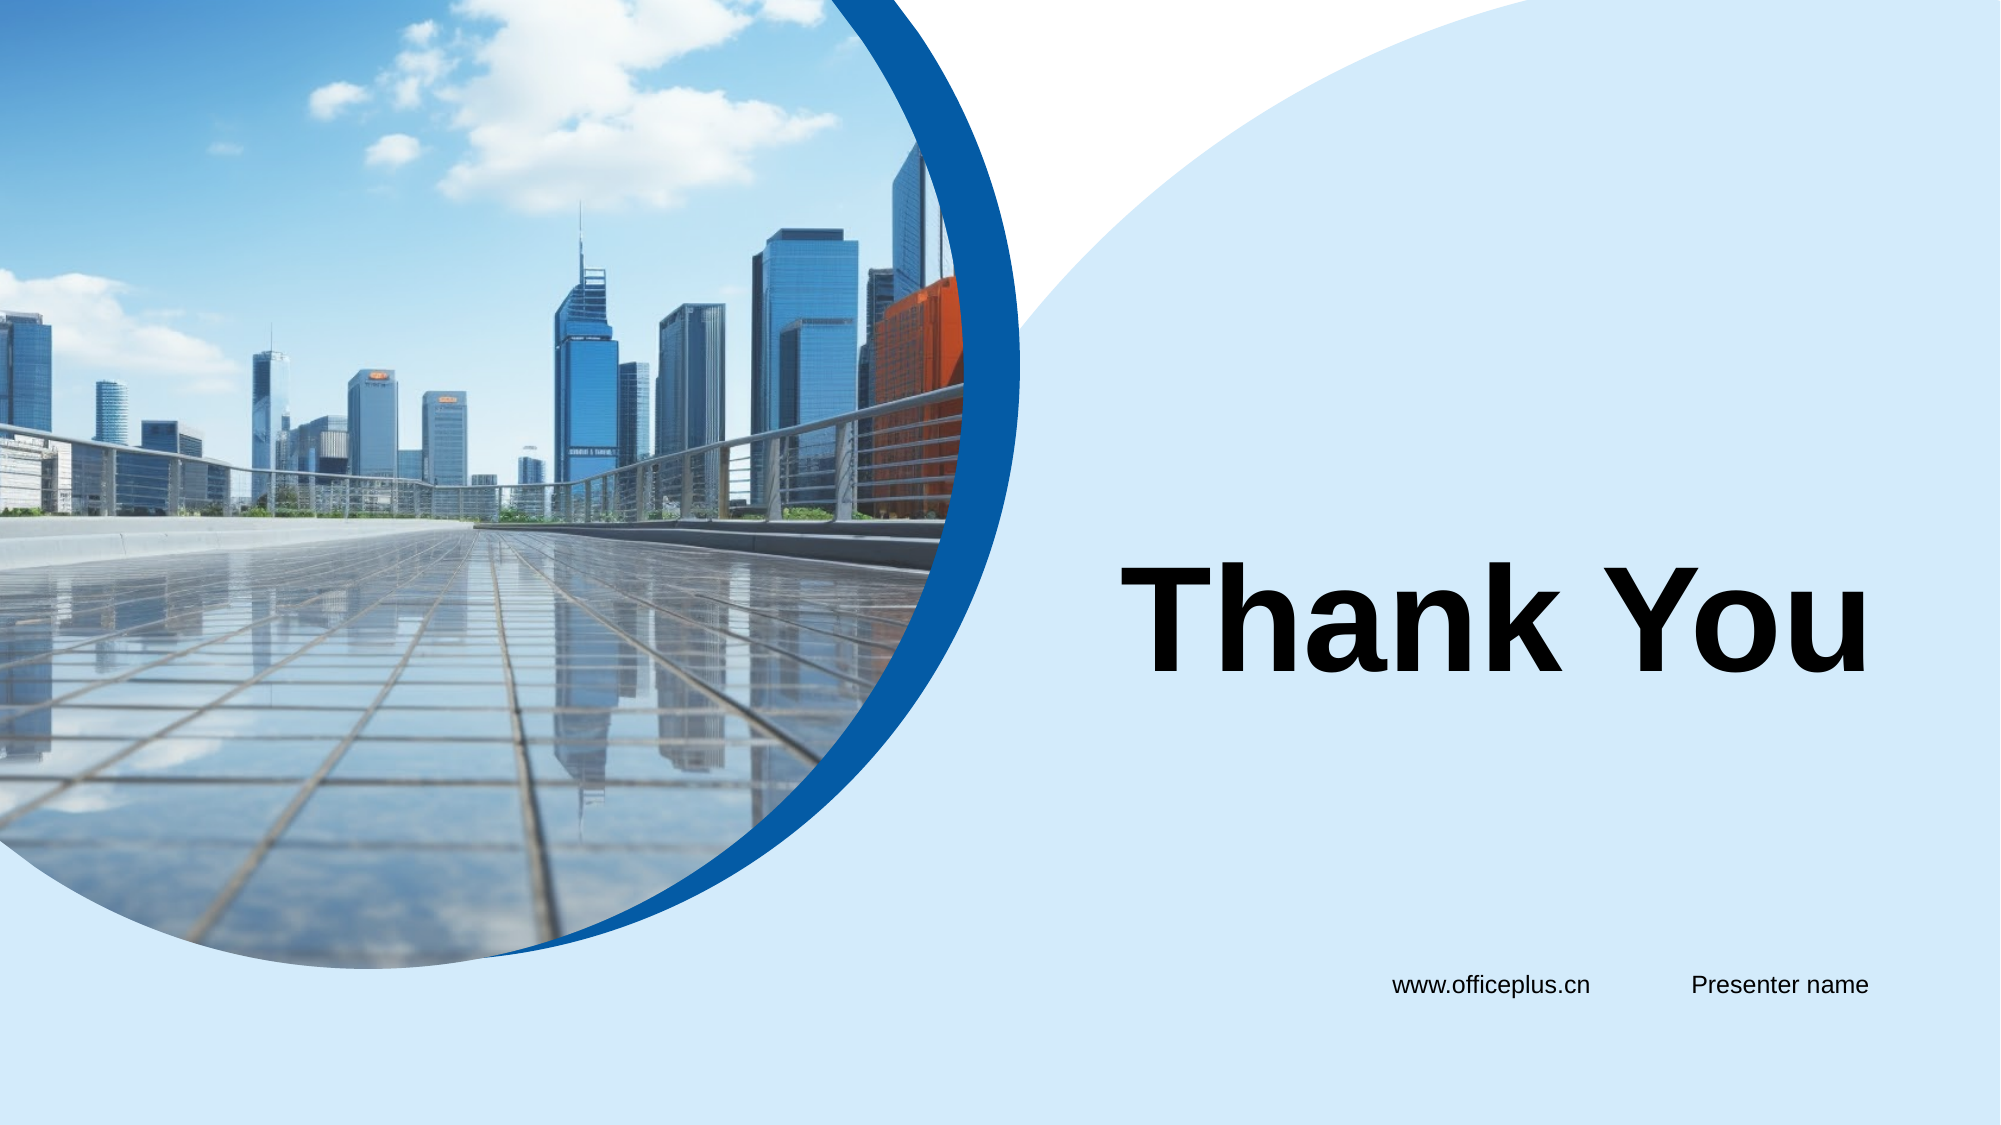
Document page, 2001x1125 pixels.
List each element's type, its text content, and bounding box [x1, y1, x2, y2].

list www.officeplus.cn [1327, 960, 1606, 1007]
title Thank You [1071, 178, 1890, 710]
list Presenter name [1606, 960, 1885, 1007]
title 决策效率提升策略 [0, 0, 964, 969]
